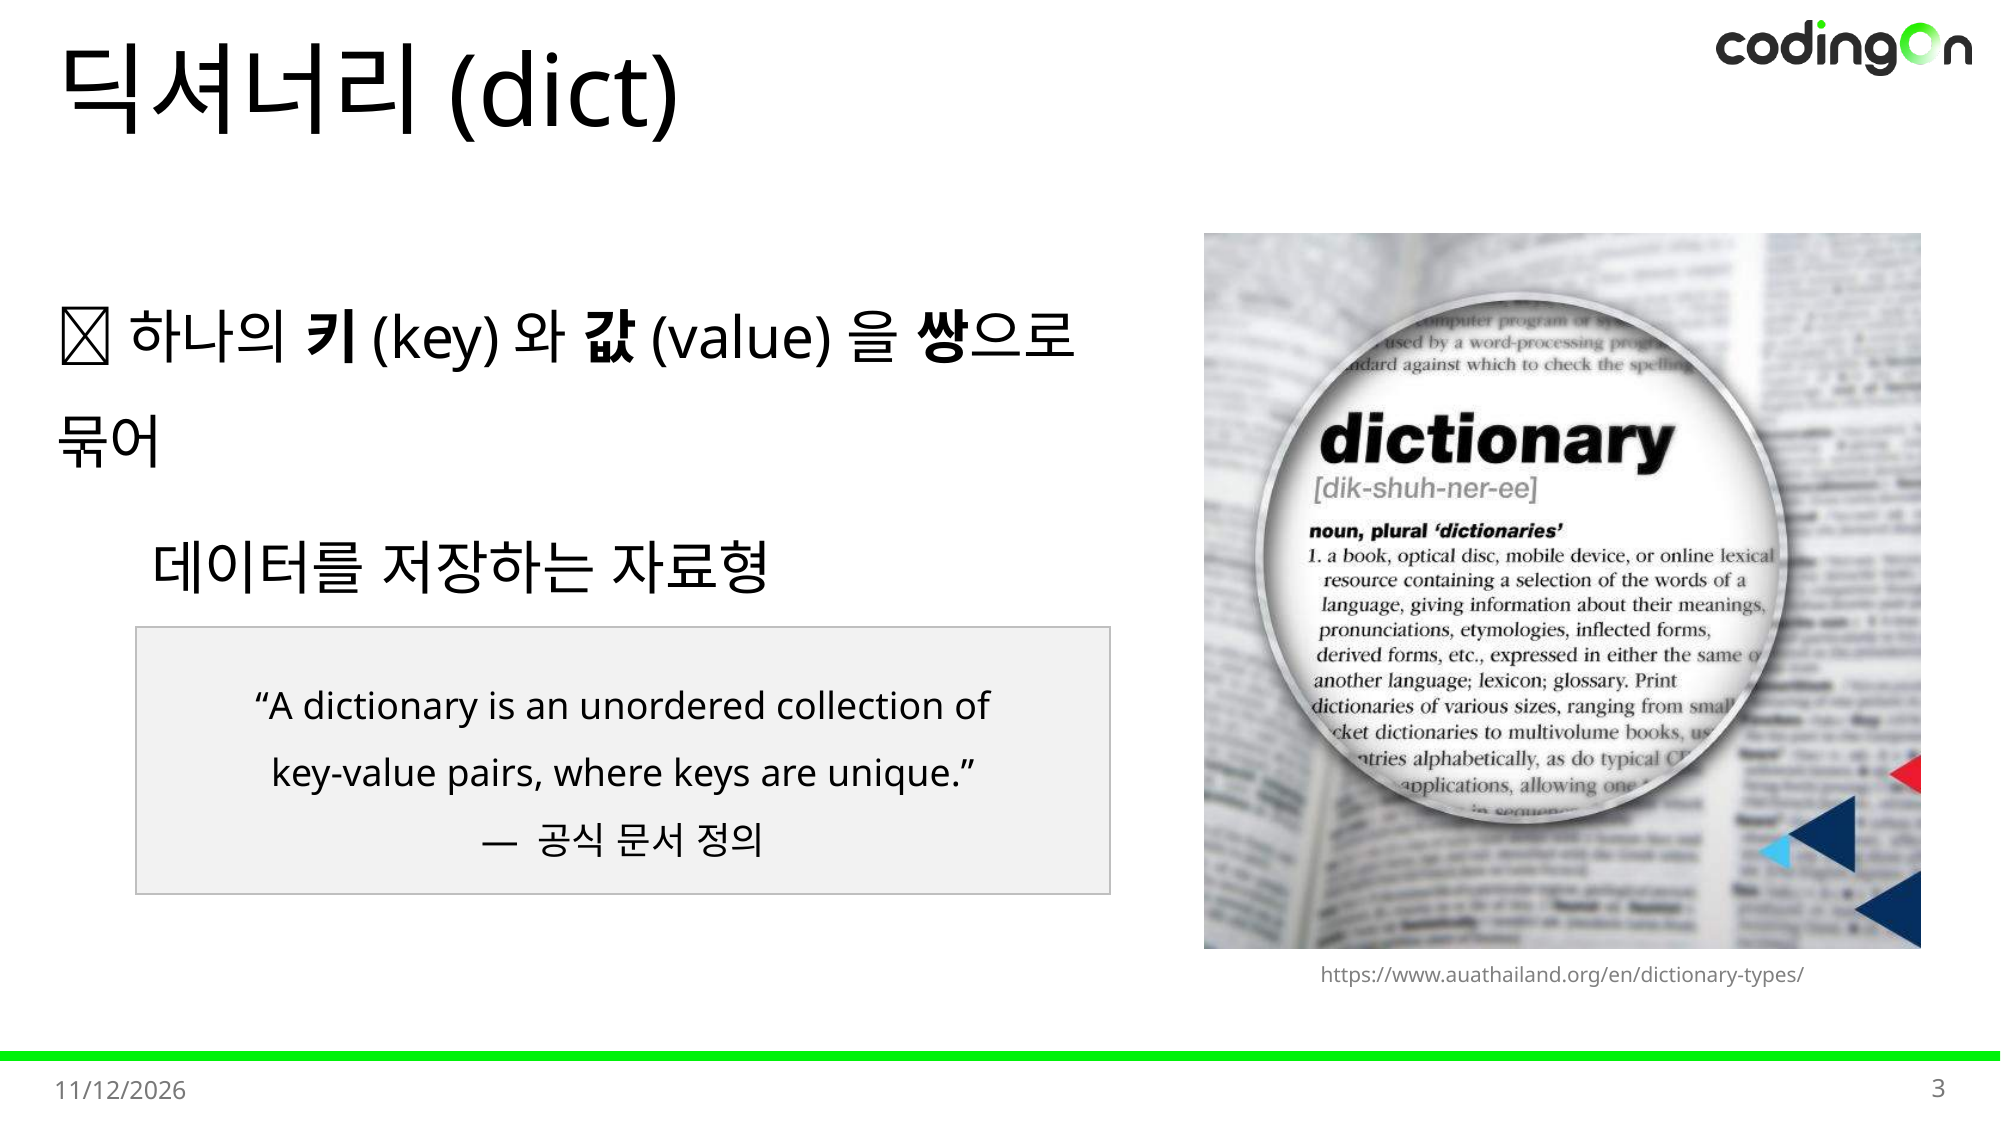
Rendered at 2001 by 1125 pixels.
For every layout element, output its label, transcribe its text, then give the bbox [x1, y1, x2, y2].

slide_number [39, 1061, 490, 1122]
text_box 💡하나의 키(key)와 값(value)을 쌍으로 묶어 데이터를 저장하는 자료형 🔎 딕셔너리는 단어 그대로 ‘사전’이라는 뜻 [41, 257, 1204, 592]
text_box https://www.auathailand.org/en/dictionary-types/ [1291, 953, 1834, 994]
picture [1767, 20, 1972, 76]
slide_number 3 [1510, 1059, 1961, 1120]
title 딕셔너리(dict) [41, 0, 1767, 188]
text_box “A dictionary is an unordered collection of key-value pairs, where keys are unique.” — 공식 문서 정의 [135, 626, 1111, 895]
picture [1204, 233, 1921, 949]
